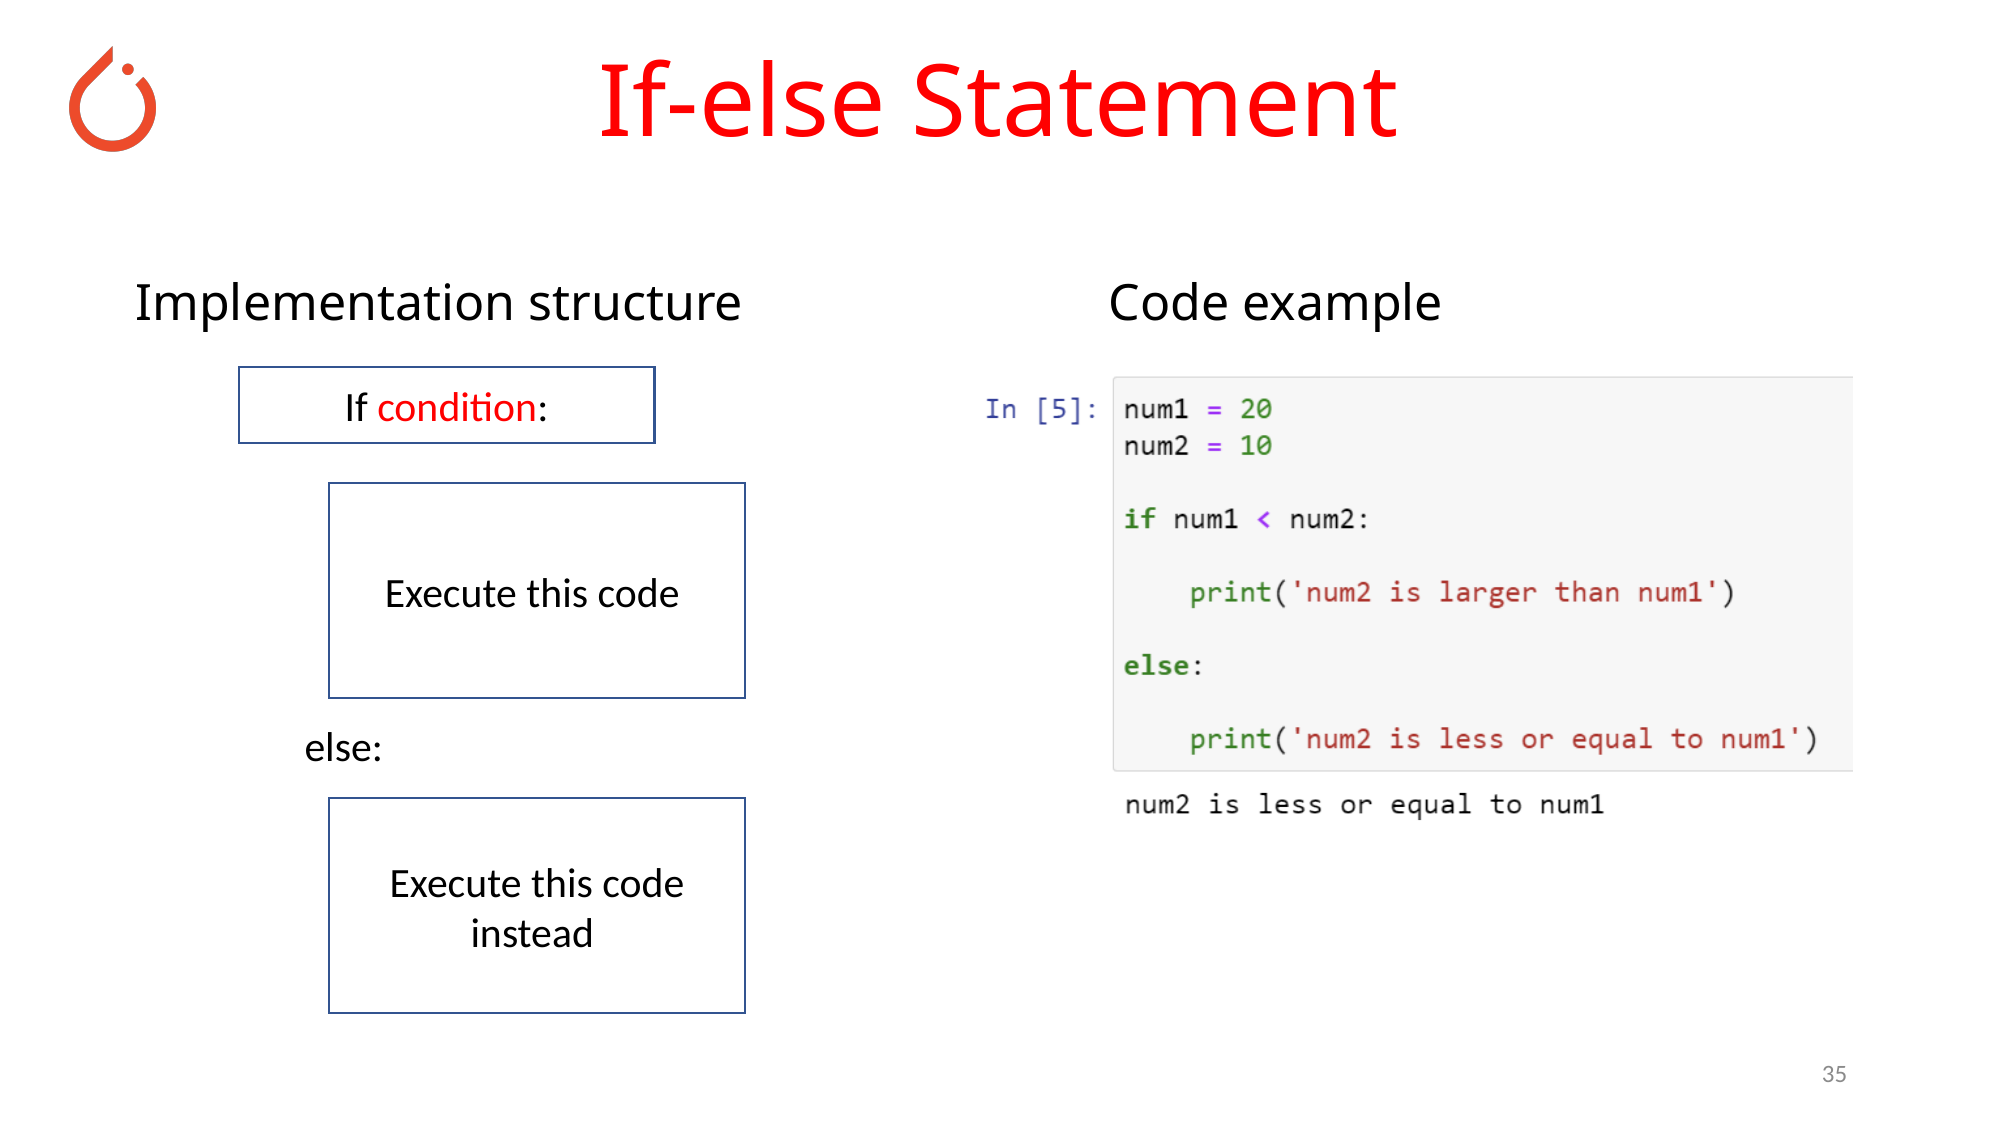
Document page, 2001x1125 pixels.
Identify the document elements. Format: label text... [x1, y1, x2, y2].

text_box If-else Statement [136, 3, 1862, 166]
text_box Execute this code instead [328, 797, 746, 1014]
text_box Implementation structure [120, 262, 799, 338]
text_box Execute this code [328, 482, 746, 699]
slide_number 35 [1412, 1042, 1863, 1103]
text_box Code example [1094, 262, 1473, 338]
text_box If condition: [238, 366, 656, 444]
text_box else: [289, 712, 459, 778]
picture [69, 46, 156, 152]
picture [973, 366, 1854, 840]
